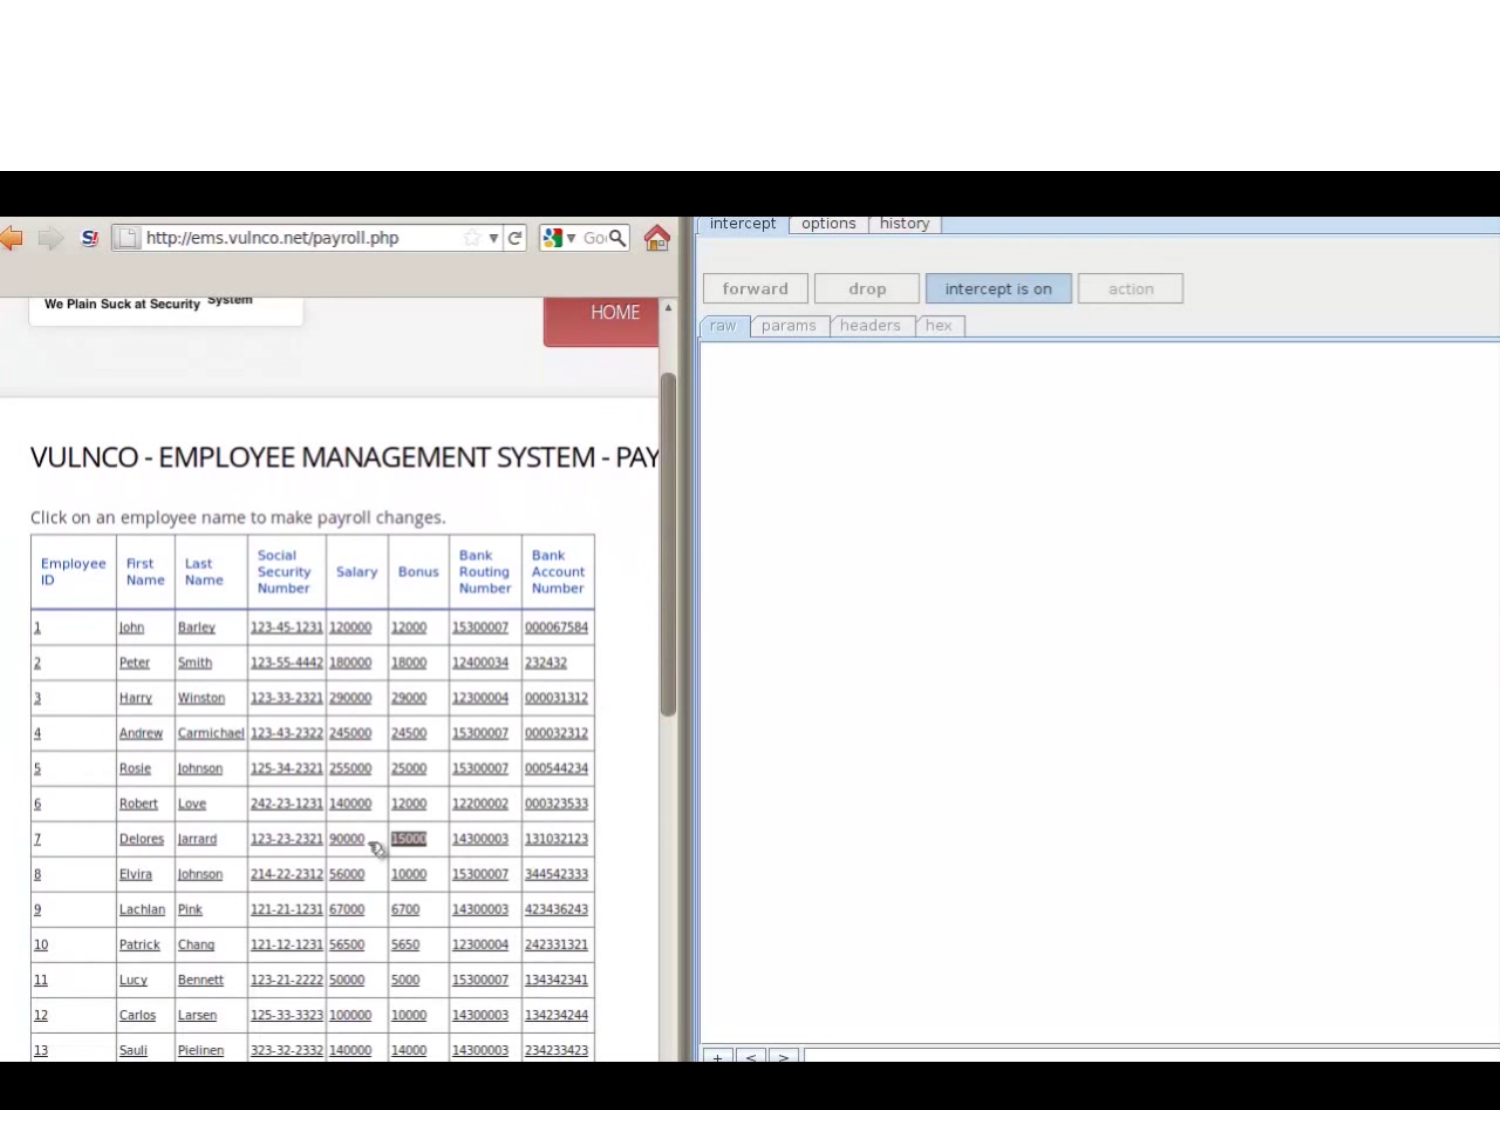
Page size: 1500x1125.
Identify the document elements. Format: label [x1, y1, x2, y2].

picture [0, 171, 1500, 1110]
